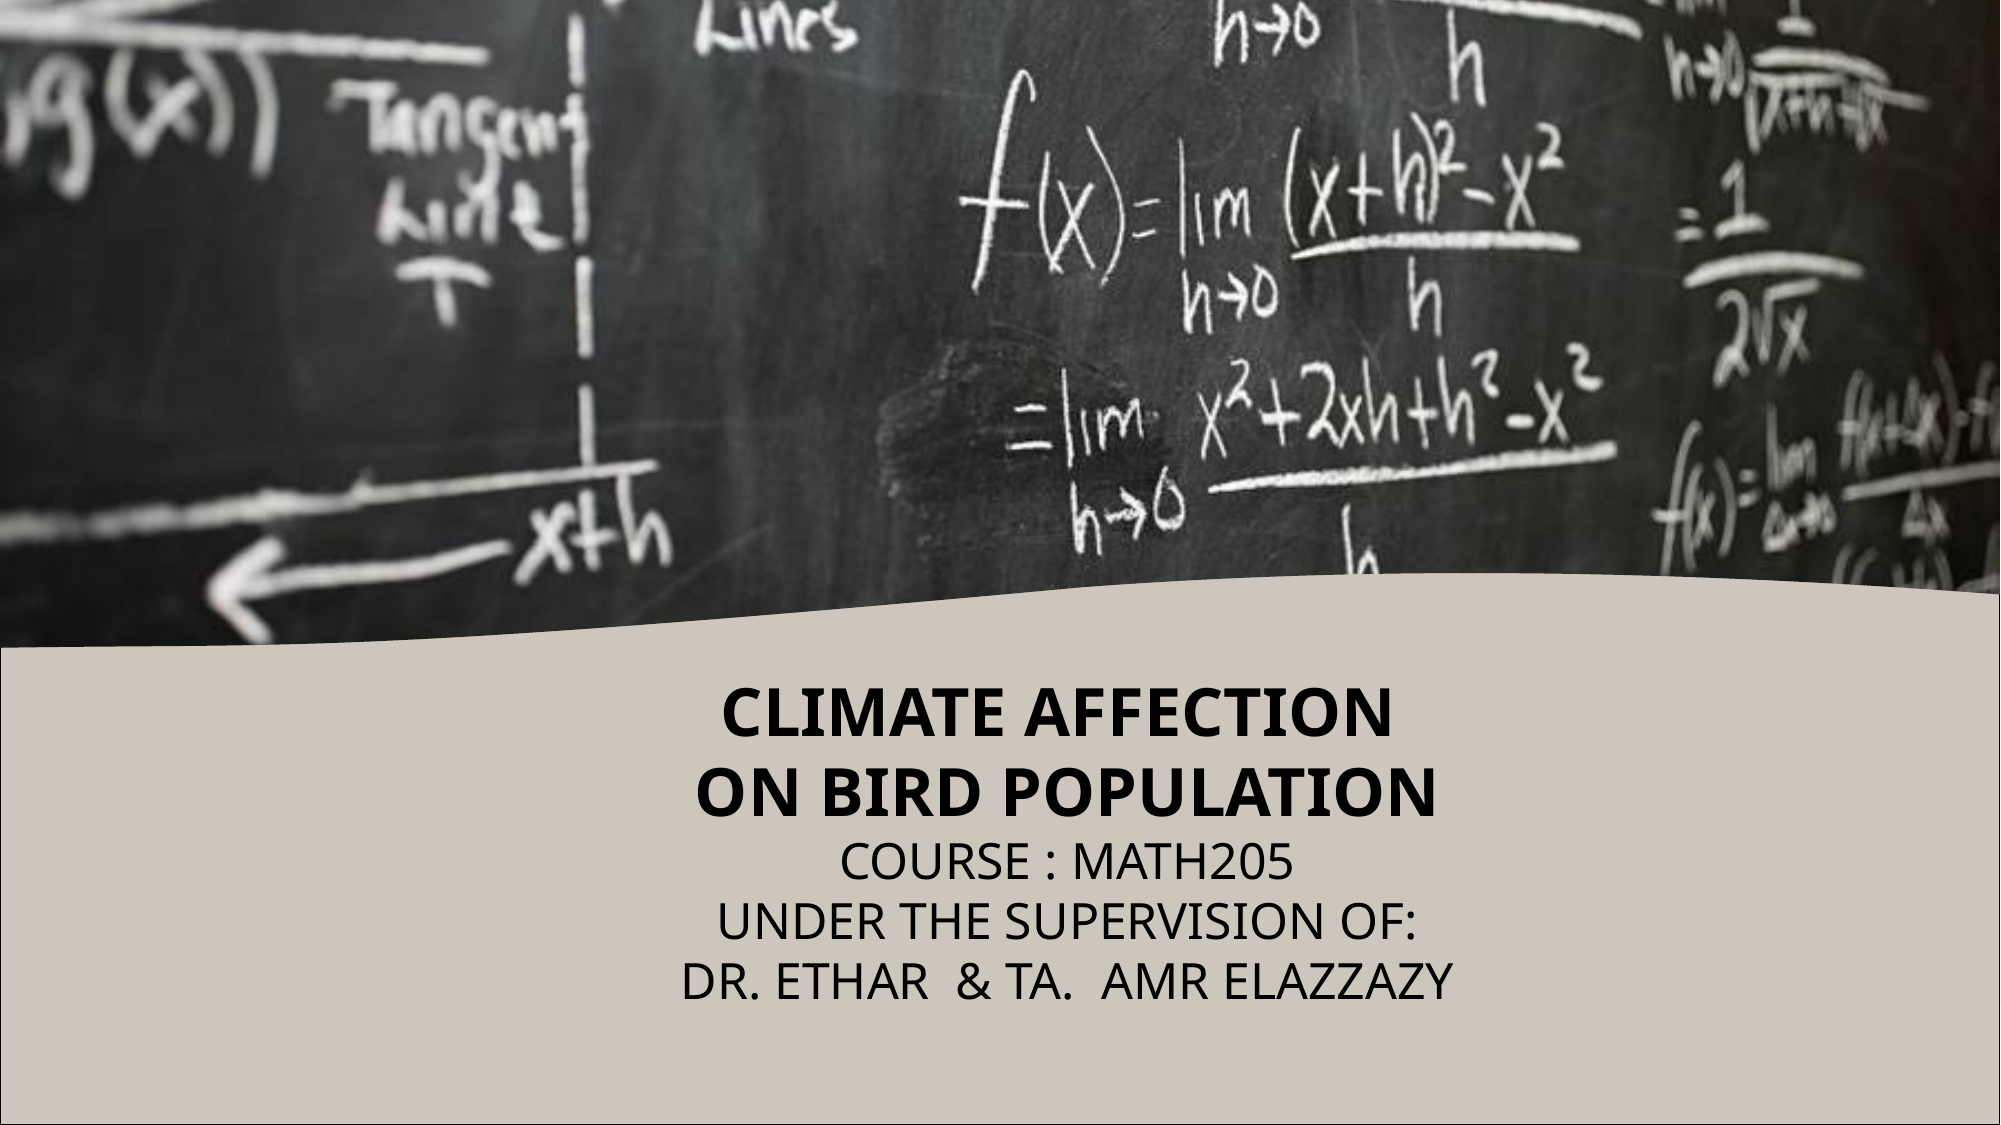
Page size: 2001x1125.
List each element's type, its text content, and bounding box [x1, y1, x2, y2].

title Climate Affection on Bird Population Course : Math205 under the supervision of: Dr. Ethar & TA. Amr Elazzazy [0, 648, 2000, 1125]
picture [0, 0, 2000, 648]
